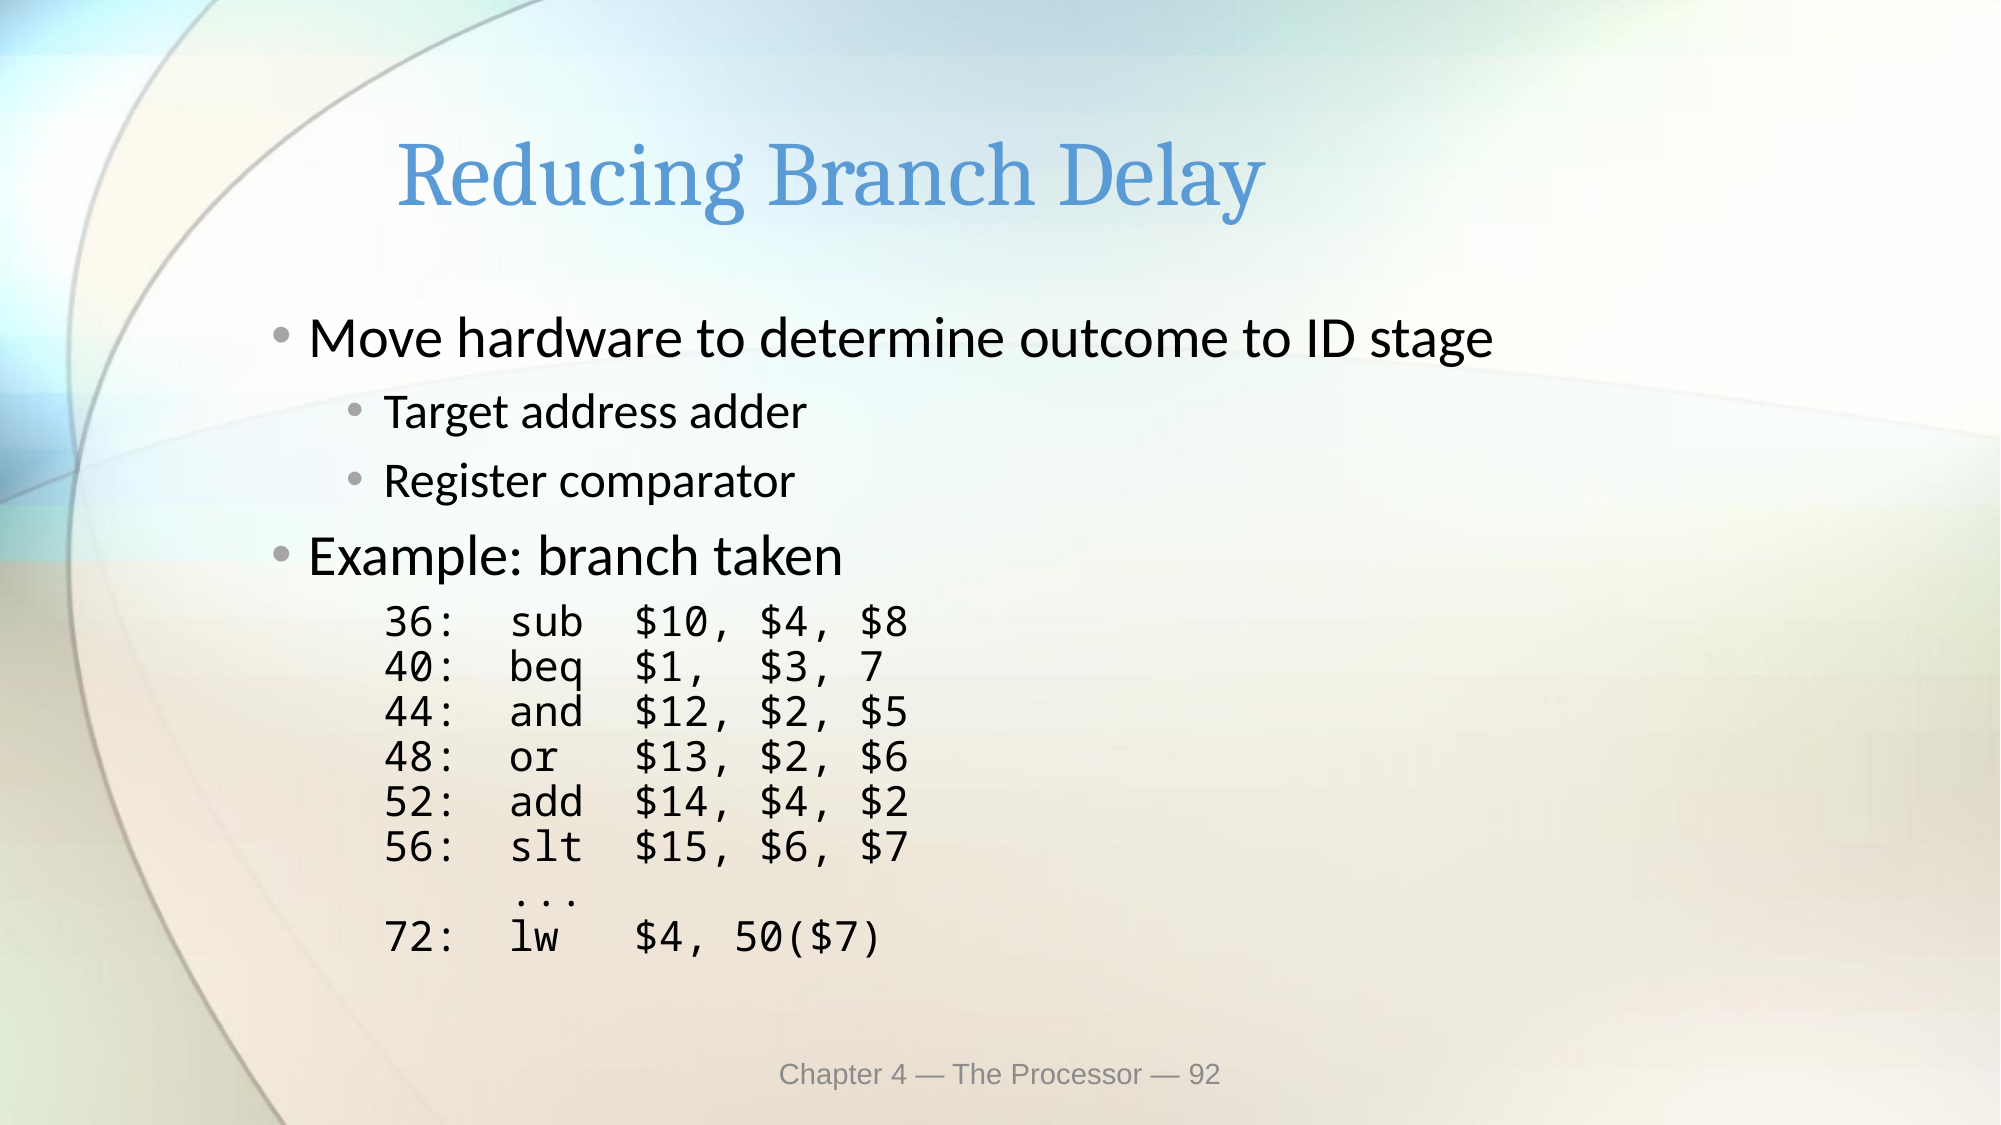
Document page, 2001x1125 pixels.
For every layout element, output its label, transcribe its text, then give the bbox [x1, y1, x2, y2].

picture [0, 0, 2001, 1125]
footer Chapter 4 — The Processor — 92 [762, 1042, 1238, 1103]
title Reducing Branch Delay [381, 59, 1863, 278]
list Move hardware to determine outcome to ID stage Target address adder Register comparator Example: branch taken 36: sub $10, $4, $8 40: beq $1, $3, 7 44: and $12, $2, $5 48: or $13, $2, $6 52: add $14, $4, $2 56: slt $15, $6, $7 ... 72: lw $4, 50($7) [256, 299, 1863, 1014]
